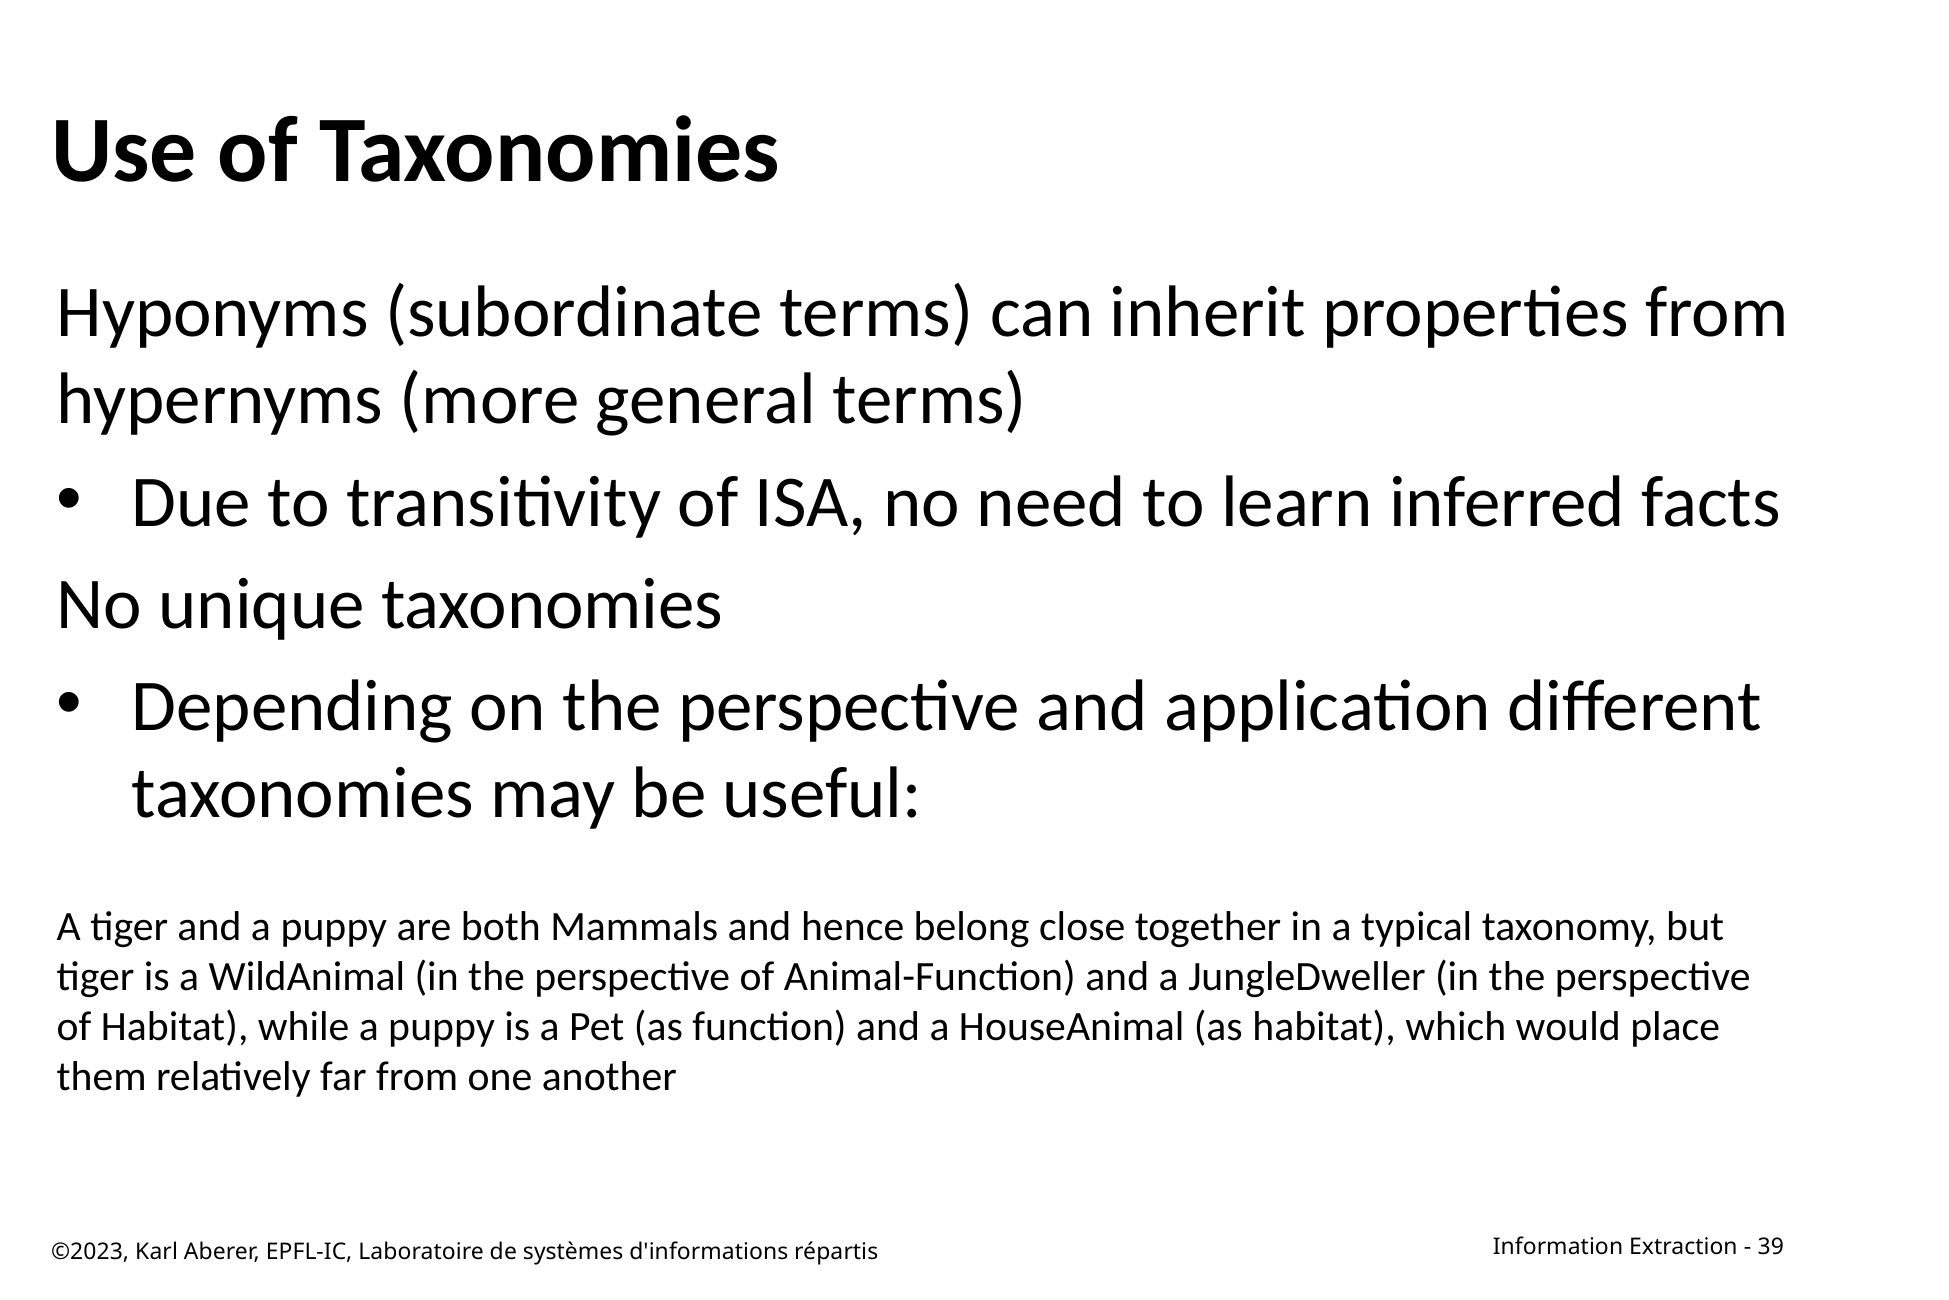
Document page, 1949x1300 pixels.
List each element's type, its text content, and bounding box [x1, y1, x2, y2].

title Use of Taxonomies [32, 57, 1803, 232]
list Hyponyms (subordinate terms) can inherit properties from hypernyms (more general terms) Due to transitivity of ISA, no need to learn inferred facts No unique taxonomies Depending on the perspective and application different taxonomies may be useful: A tiger and a puppy are both Mammals and hence belong close together in a typical taxonomy, but tiger is a WildAnimal (in the perspective of Animal-Function) and a JungleDweller (in the perspective of Habitat), while a puppy is a Pet (as function) and a HouseAnimal (as habitat), which would place them relatively far from one another [37, 253, 1809, 1208]
footer ©2023, Karl Aberer, EPFL-IC, Laboratoire de systèmes d'informations répartis [32, 1227, 1284, 1271]
